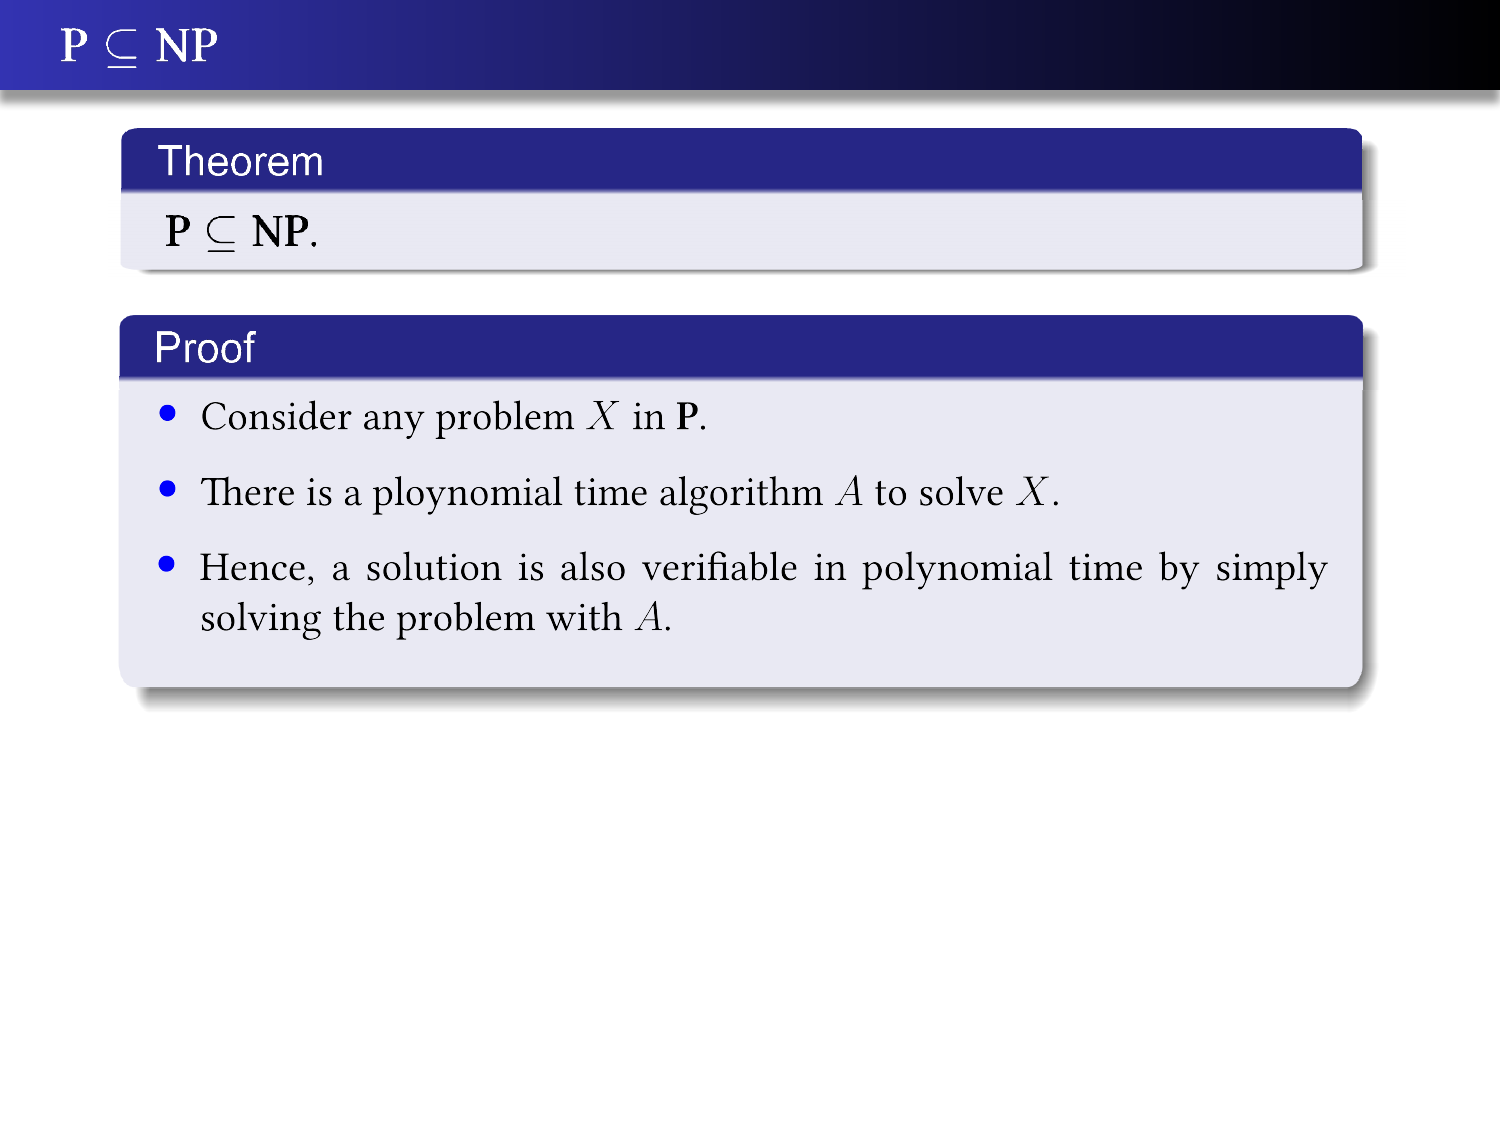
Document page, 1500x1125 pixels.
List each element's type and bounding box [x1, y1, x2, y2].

text_box [106, 311, 1406, 733]
picture [158, 551, 1328, 641]
text_box [107, 119, 1406, 280]
picture [158, 145, 322, 177]
picture [159, 475, 1059, 515]
picture [61, 28, 217, 69]
picture [166, 215, 316, 252]
picture [159, 399, 705, 439]
